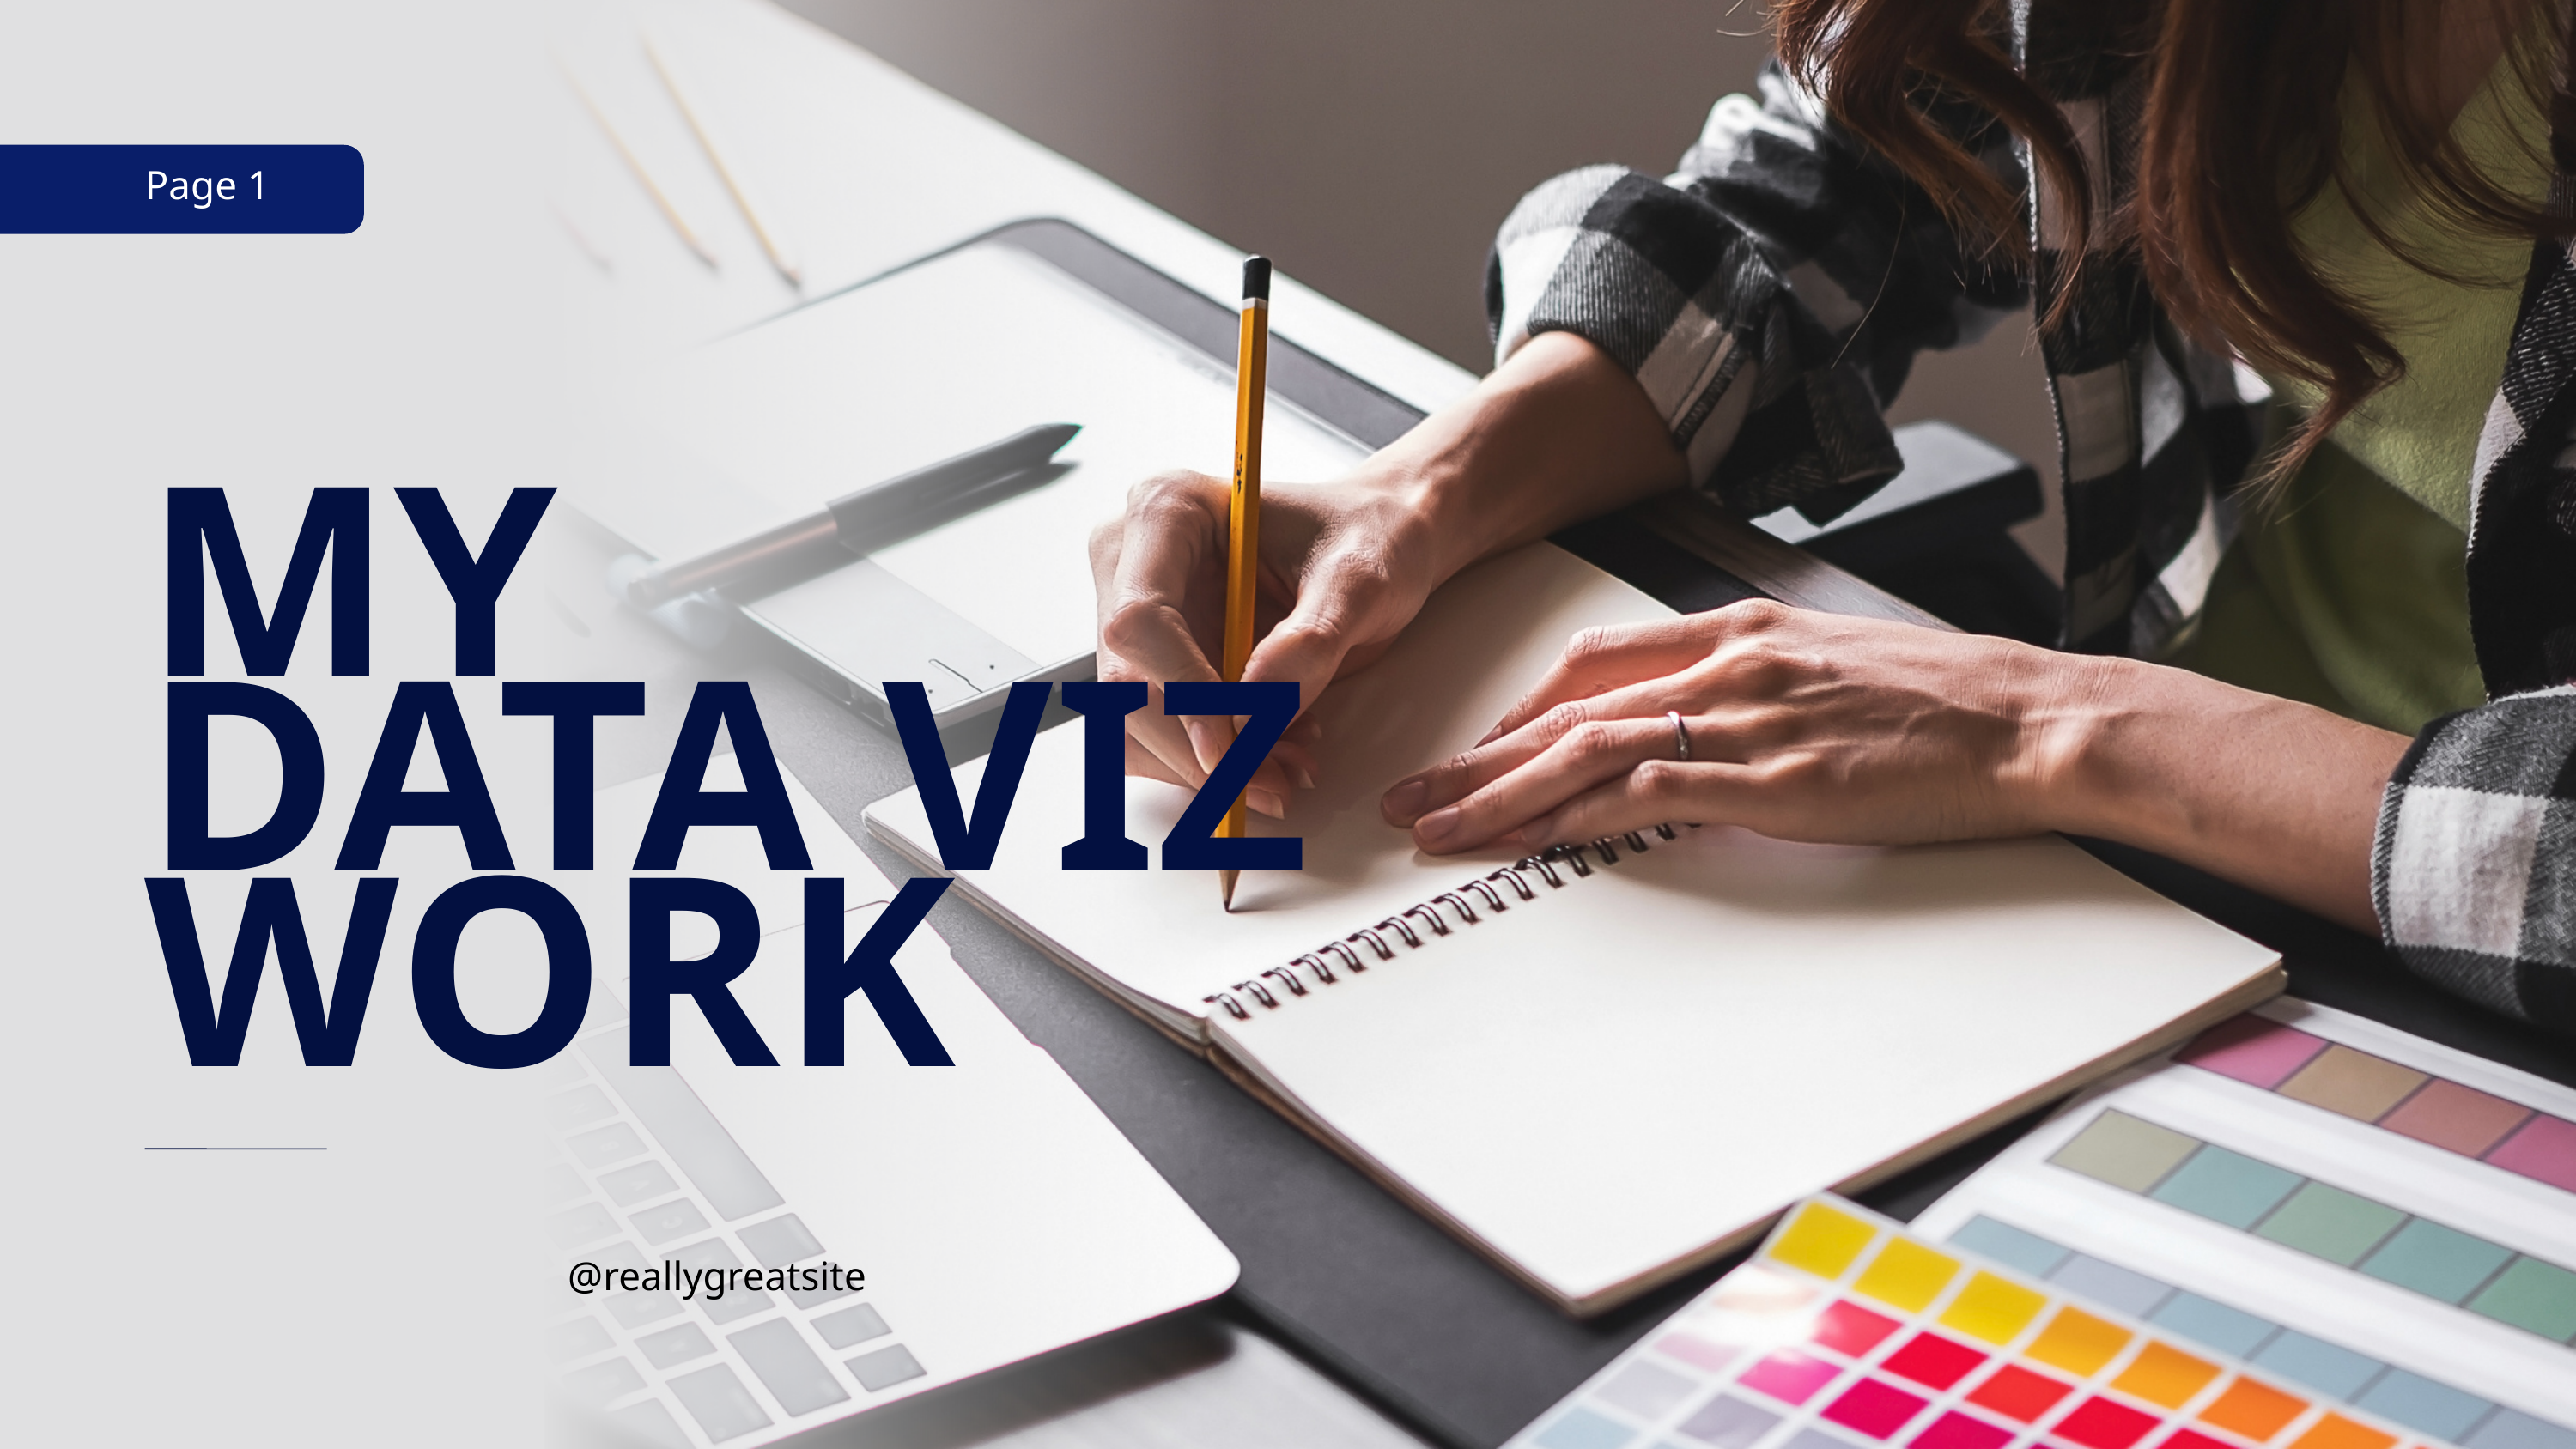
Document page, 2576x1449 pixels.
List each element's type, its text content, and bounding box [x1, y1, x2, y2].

text_box [1230, 0, 2576, 1449]
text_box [0, 144, 364, 234]
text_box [538, 0, 1224, 1449]
text_box MY DATA VIZ WORK [1230, 533, 1414, 1314]
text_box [0, 0, 532, 1449]
